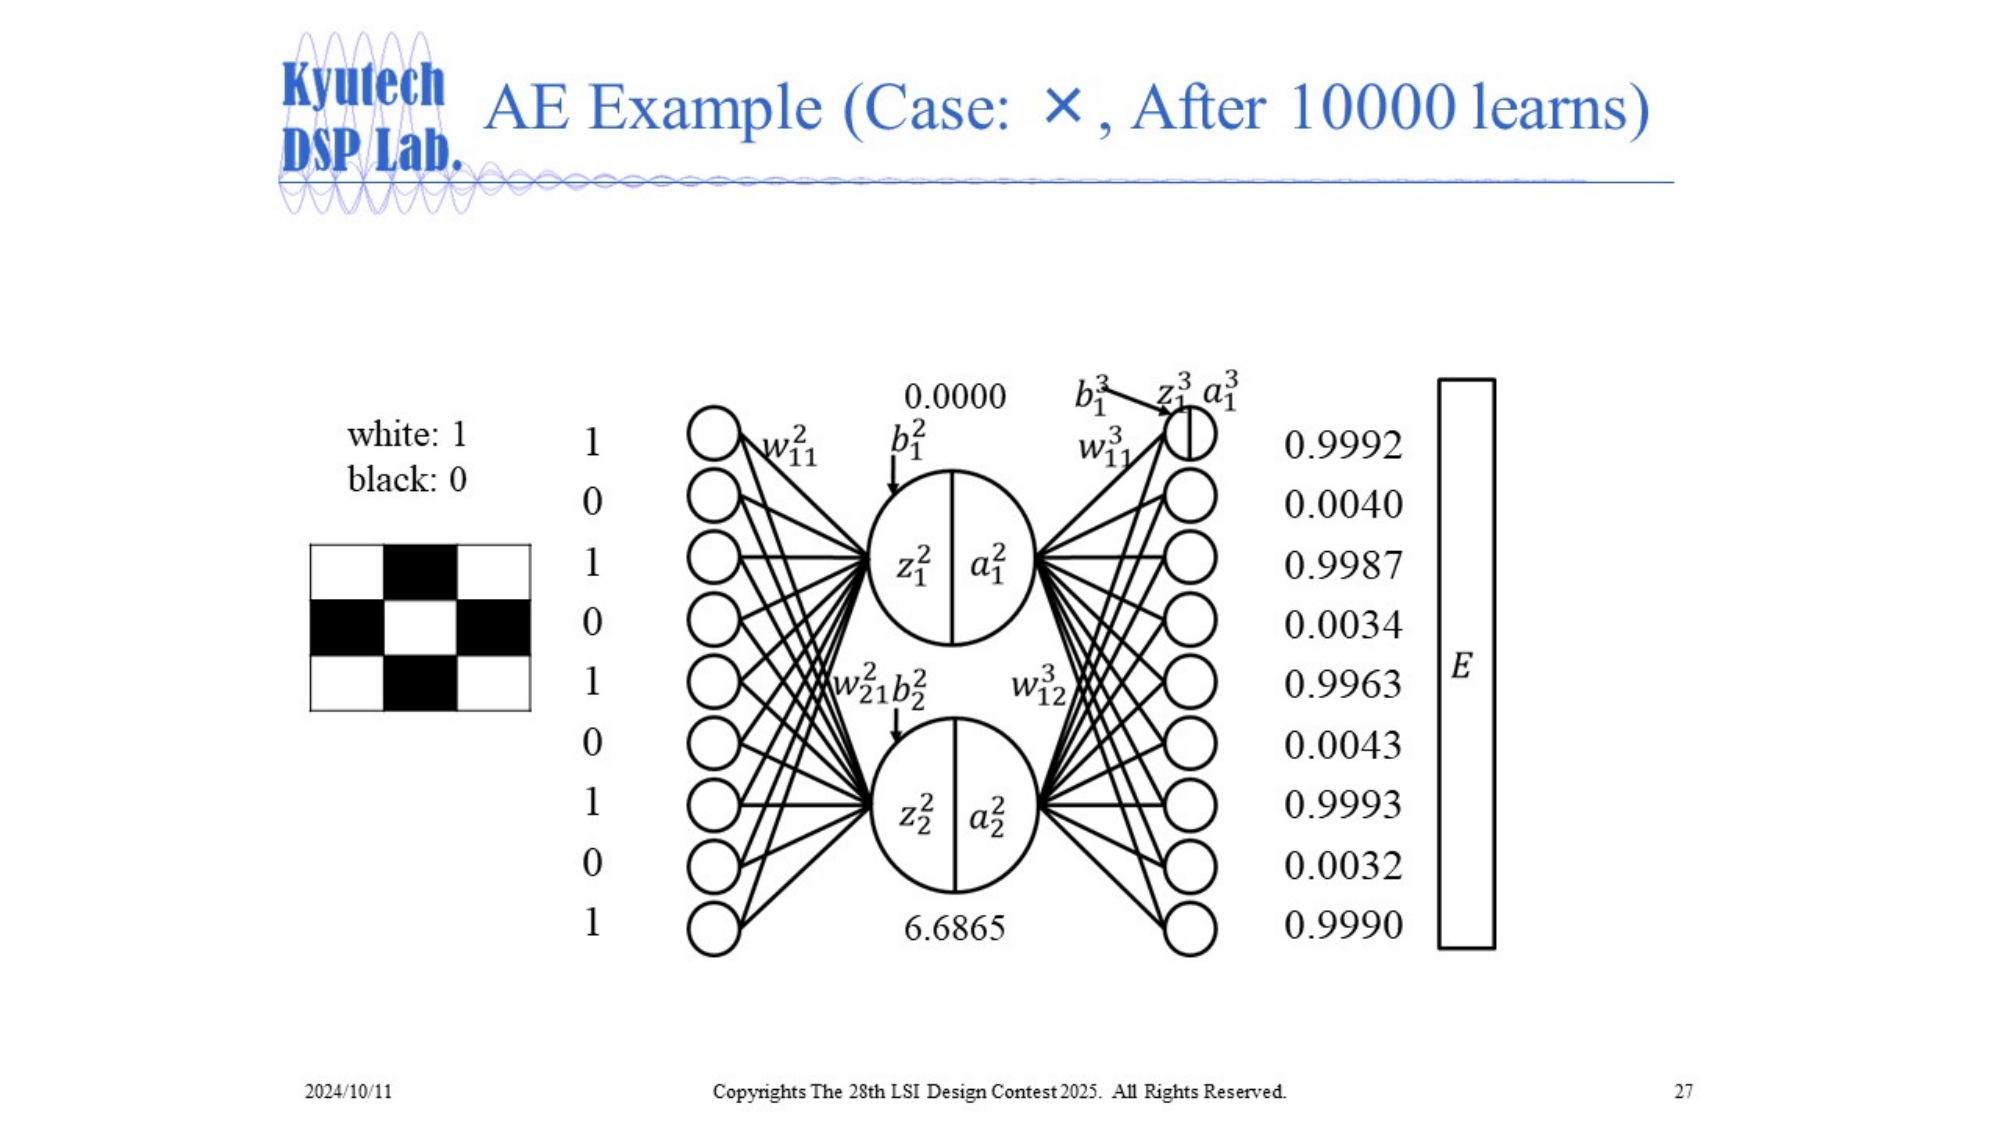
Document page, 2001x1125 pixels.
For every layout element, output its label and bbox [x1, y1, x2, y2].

picture [249, 0, 1751, 1125]
